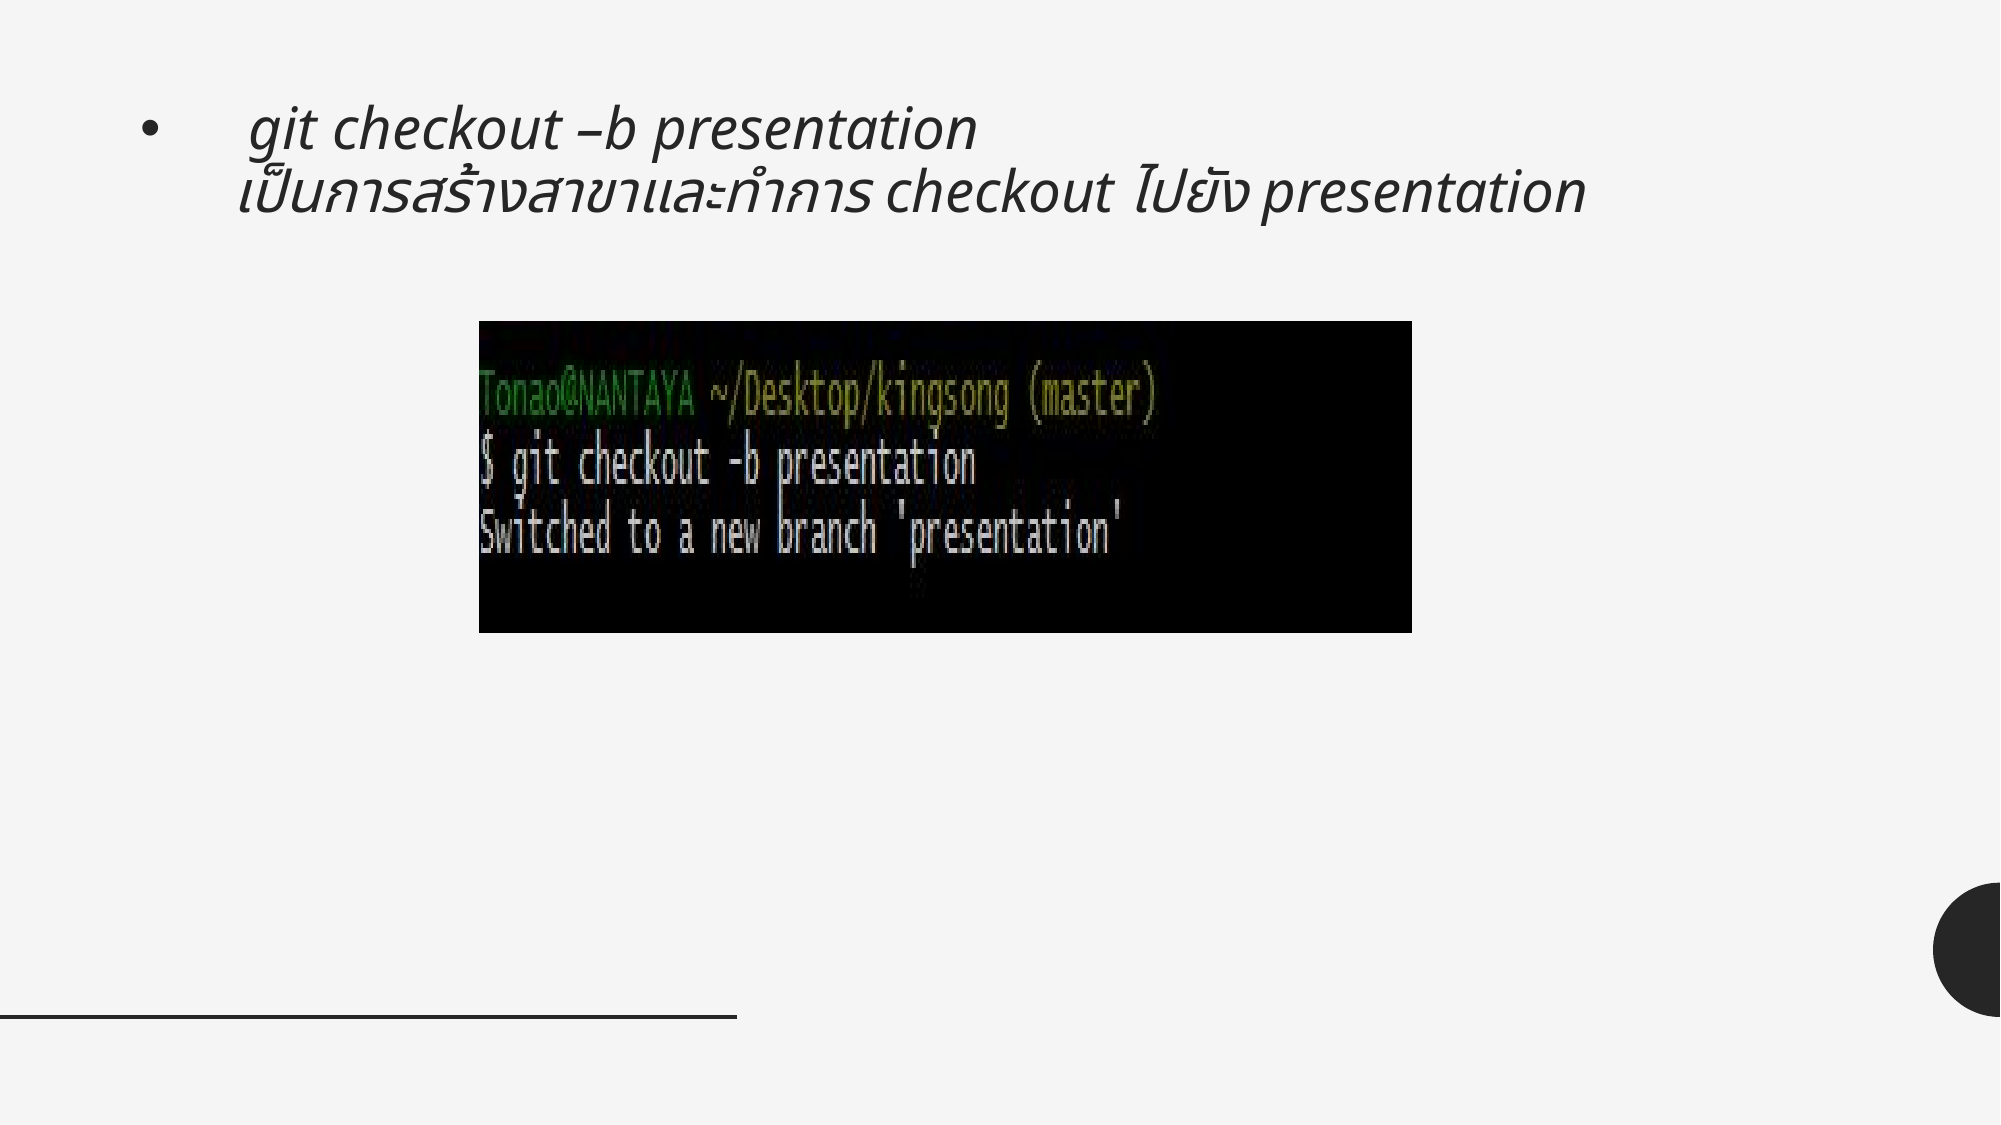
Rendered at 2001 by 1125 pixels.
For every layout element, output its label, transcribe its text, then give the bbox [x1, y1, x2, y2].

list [479, 321, 1412, 633]
title git checkout –b presentation เป็นการสร้างสาขาและทำการ checkout ไปยัง presentation [125, 91, 1614, 905]
